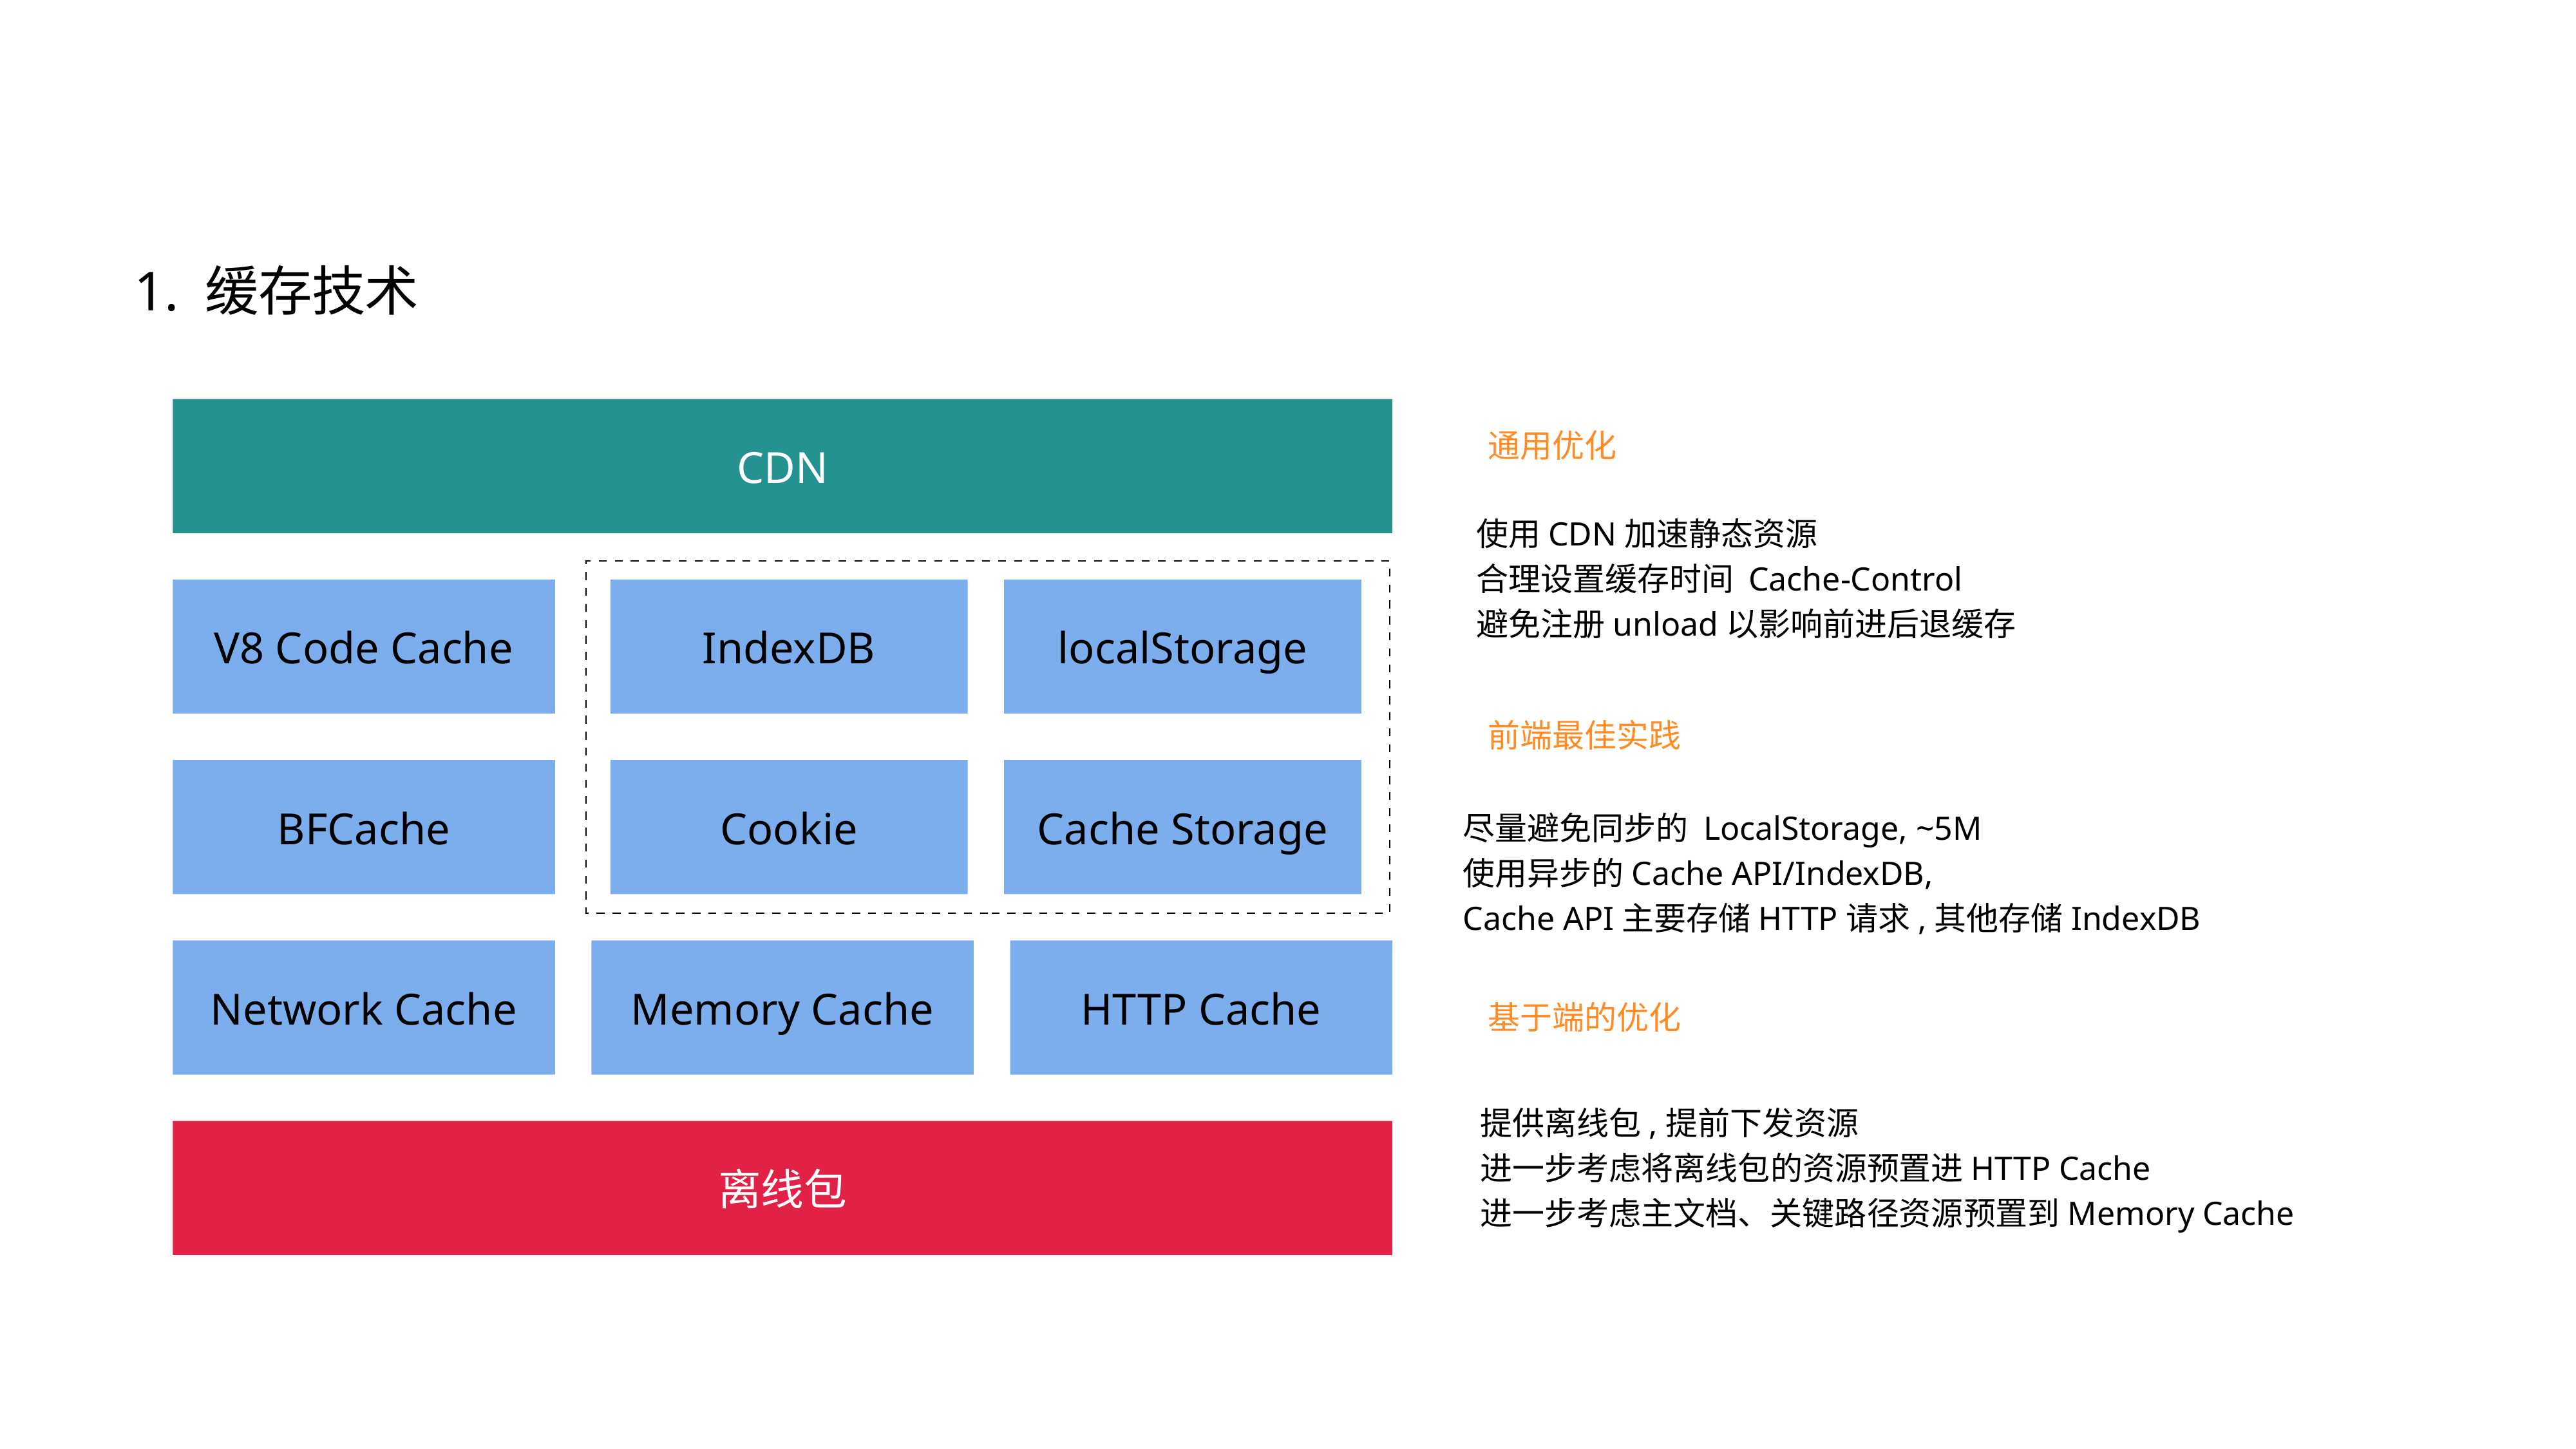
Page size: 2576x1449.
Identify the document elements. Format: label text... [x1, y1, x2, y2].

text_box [1481, 419, 2011, 656]
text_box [1481, 709, 2183, 950]
text_box V8 Code Cache [173, 579, 555, 714]
text_box HTTP Cache [1010, 940, 1393, 1075]
list 1. 缓存技术 [128, 251, 2448, 341]
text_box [1481, 991, 2294, 1245]
text_box Network Cache [173, 940, 555, 1075]
text_box BFCache [173, 760, 555, 895]
text_box CDN [173, 399, 1392, 533]
text_box 离线包 [173, 1121, 1392, 1255]
text_box Memory Cache [591, 940, 974, 1075]
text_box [585, 560, 1390, 914]
